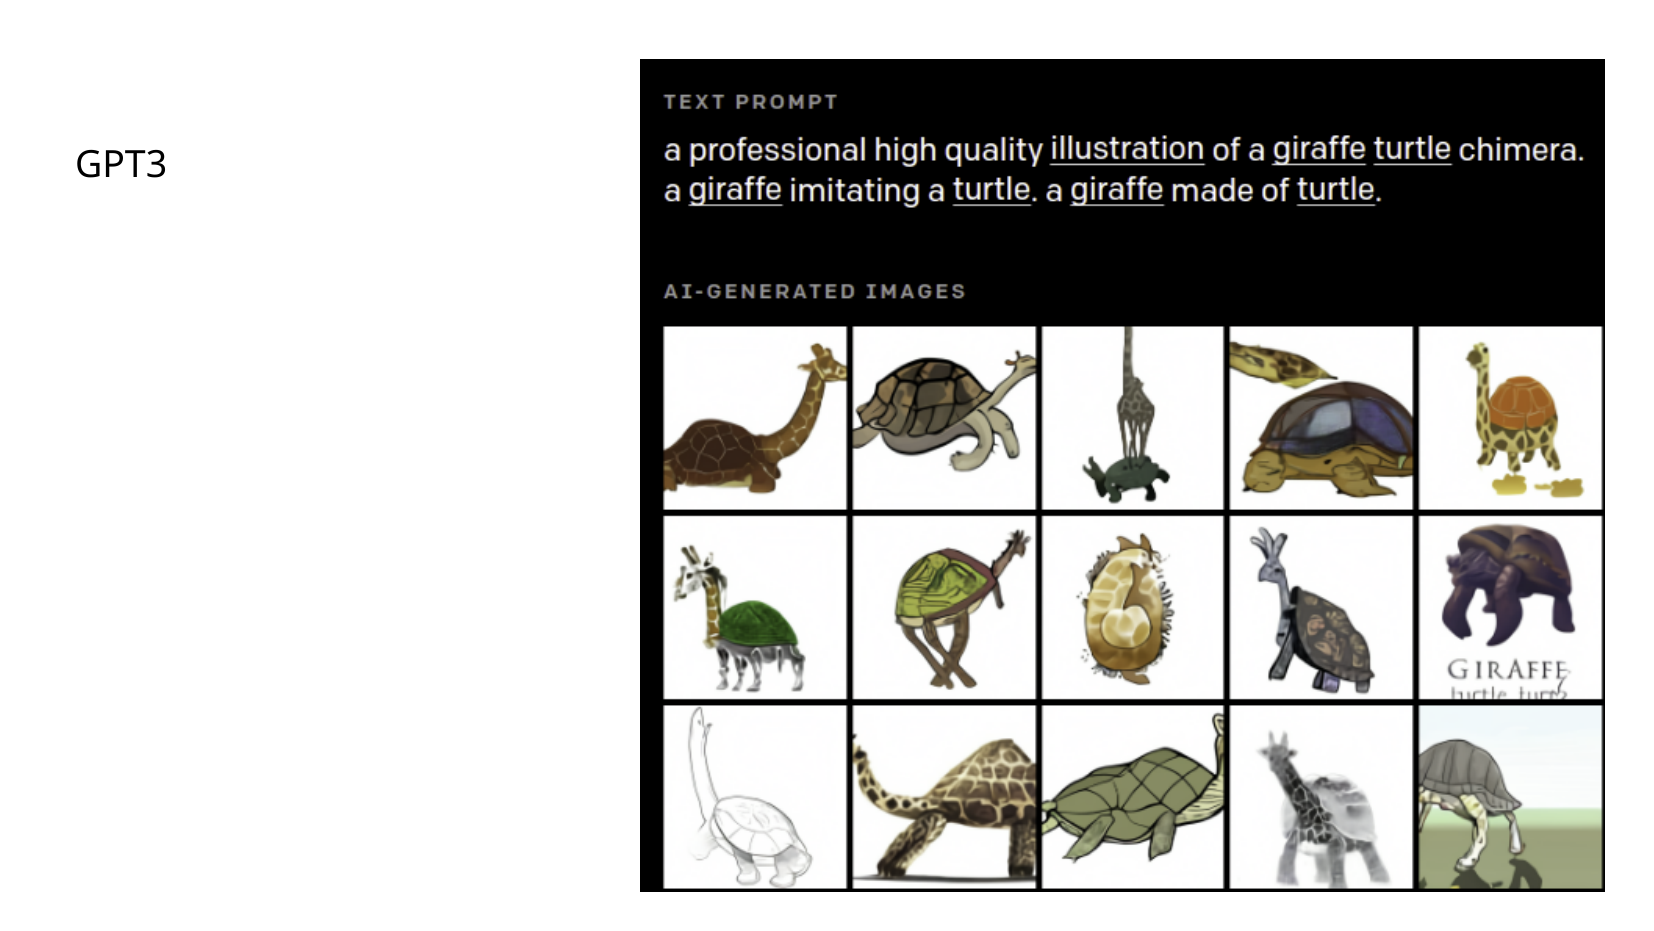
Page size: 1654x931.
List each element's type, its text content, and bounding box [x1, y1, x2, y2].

text_box GPT3 [74, 90, 635, 235]
picture [640, 59, 1606, 892]
